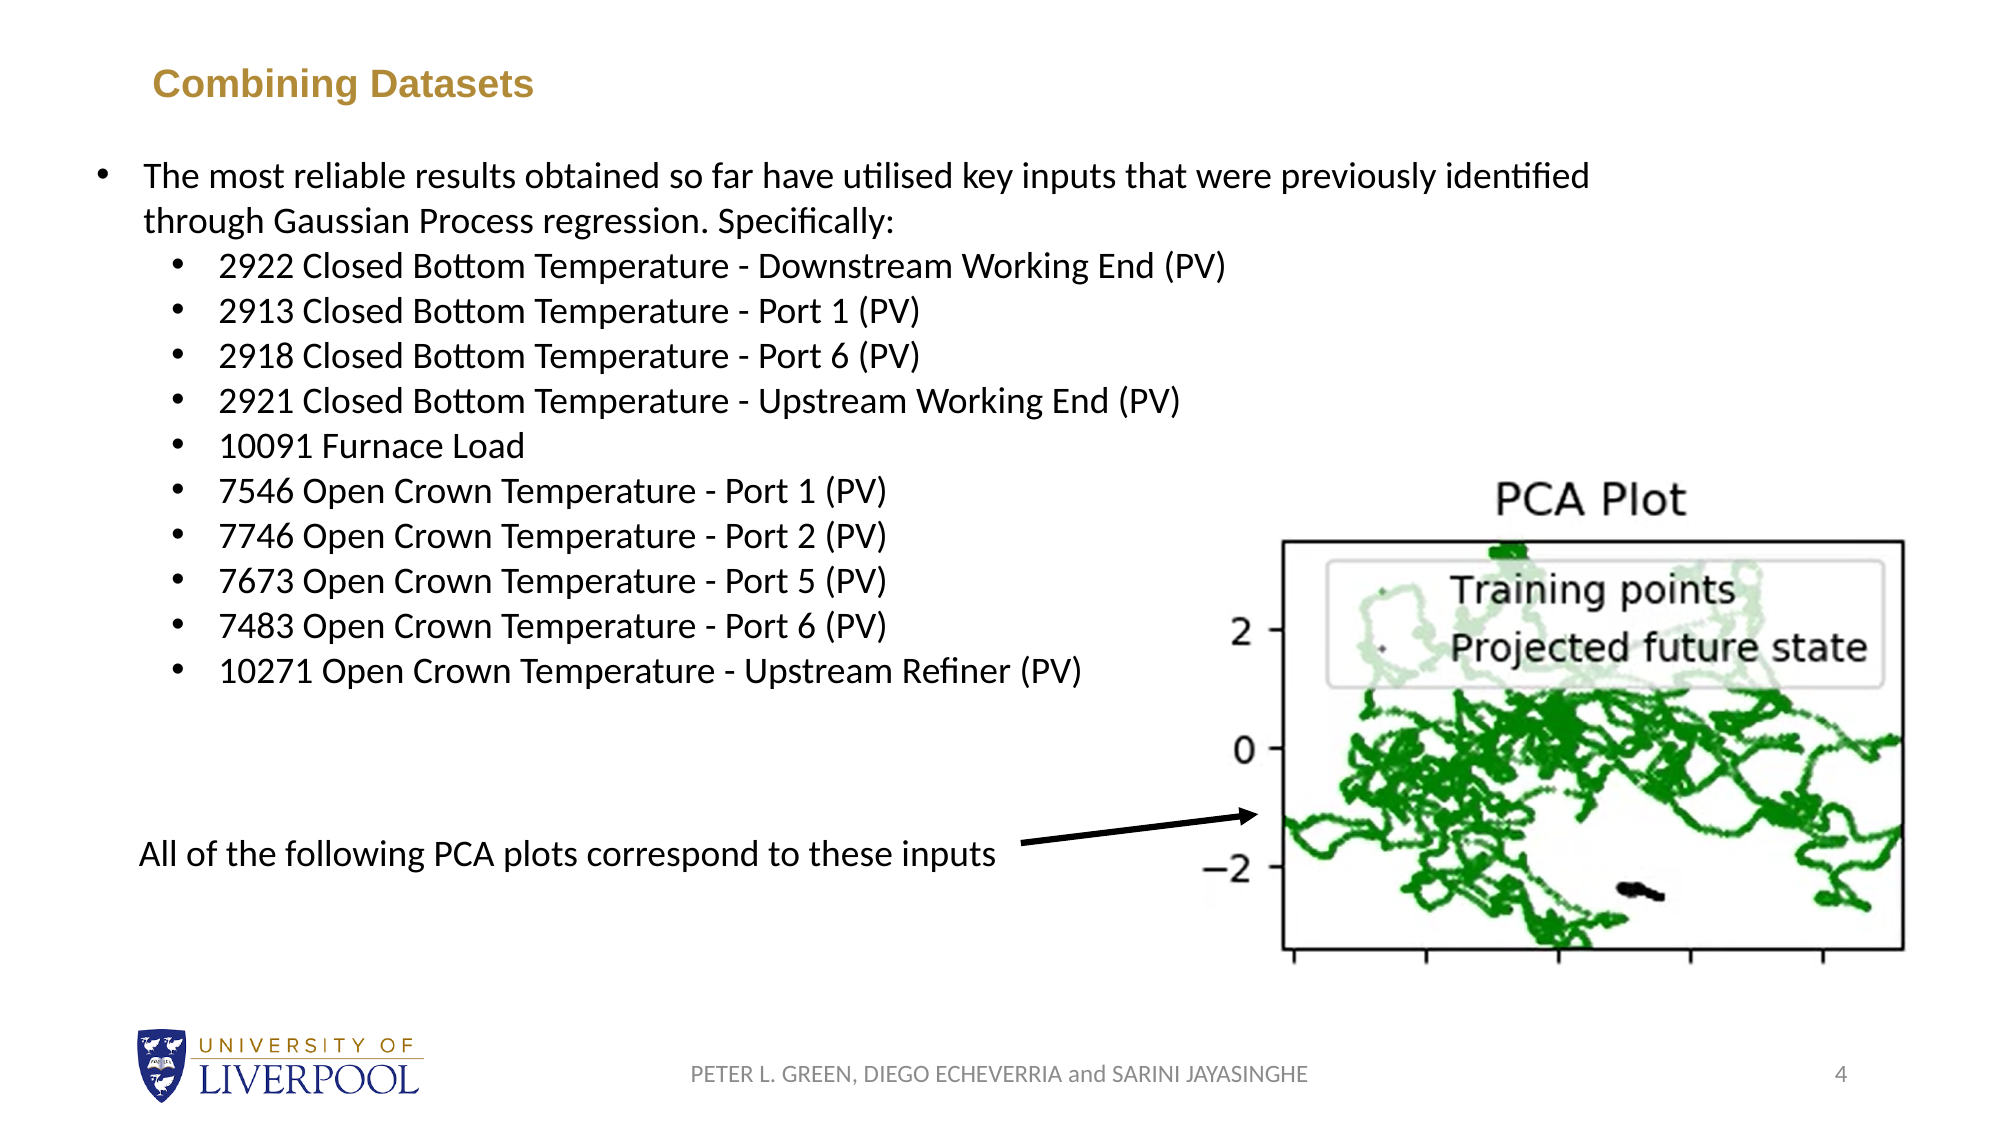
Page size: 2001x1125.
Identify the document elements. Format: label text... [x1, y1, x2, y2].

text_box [1020, 814, 1259, 844]
picture [137, 1029, 424, 1103]
footer PETER L. GREEN, DIEGO ECHEVERRIA and SARINI JAYASINGHE [662, 1042, 1338, 1103]
title Combining Datasets [137, 55, 1863, 114]
slide_number 4 [1412, 1042, 1863, 1103]
text_box All of the following PCA plots correspond to these inputs [124, 821, 1197, 882]
picture [1197, 462, 1919, 968]
text_box The most reliable results obtained so far have utilised key inputs that were previously identified through Gaussian Process regression. Specifically: 2922 Closed Bottom Temperature - Downstream Working End (PV) 2913 Closed Bottom Temperature - Port 1 (PV) 2918 Closed Bottom Temperature - Port 6 (PV) 2921 Closed Bottom Temperature - Upstream Working End (PV) 10091 Furnace Load 7546 Open Crown Temperature - Port 1 (PV) 7746 Open Crown Temperature - Port 2 (PV) 7673 Open Crown Temperature - Port 5 (PV) 7483 Open Crown Temperature - Port 6 (PV) 10271 Open Crown Temperature - Upstream Refiner (PV) [81, 143, 1682, 699]
